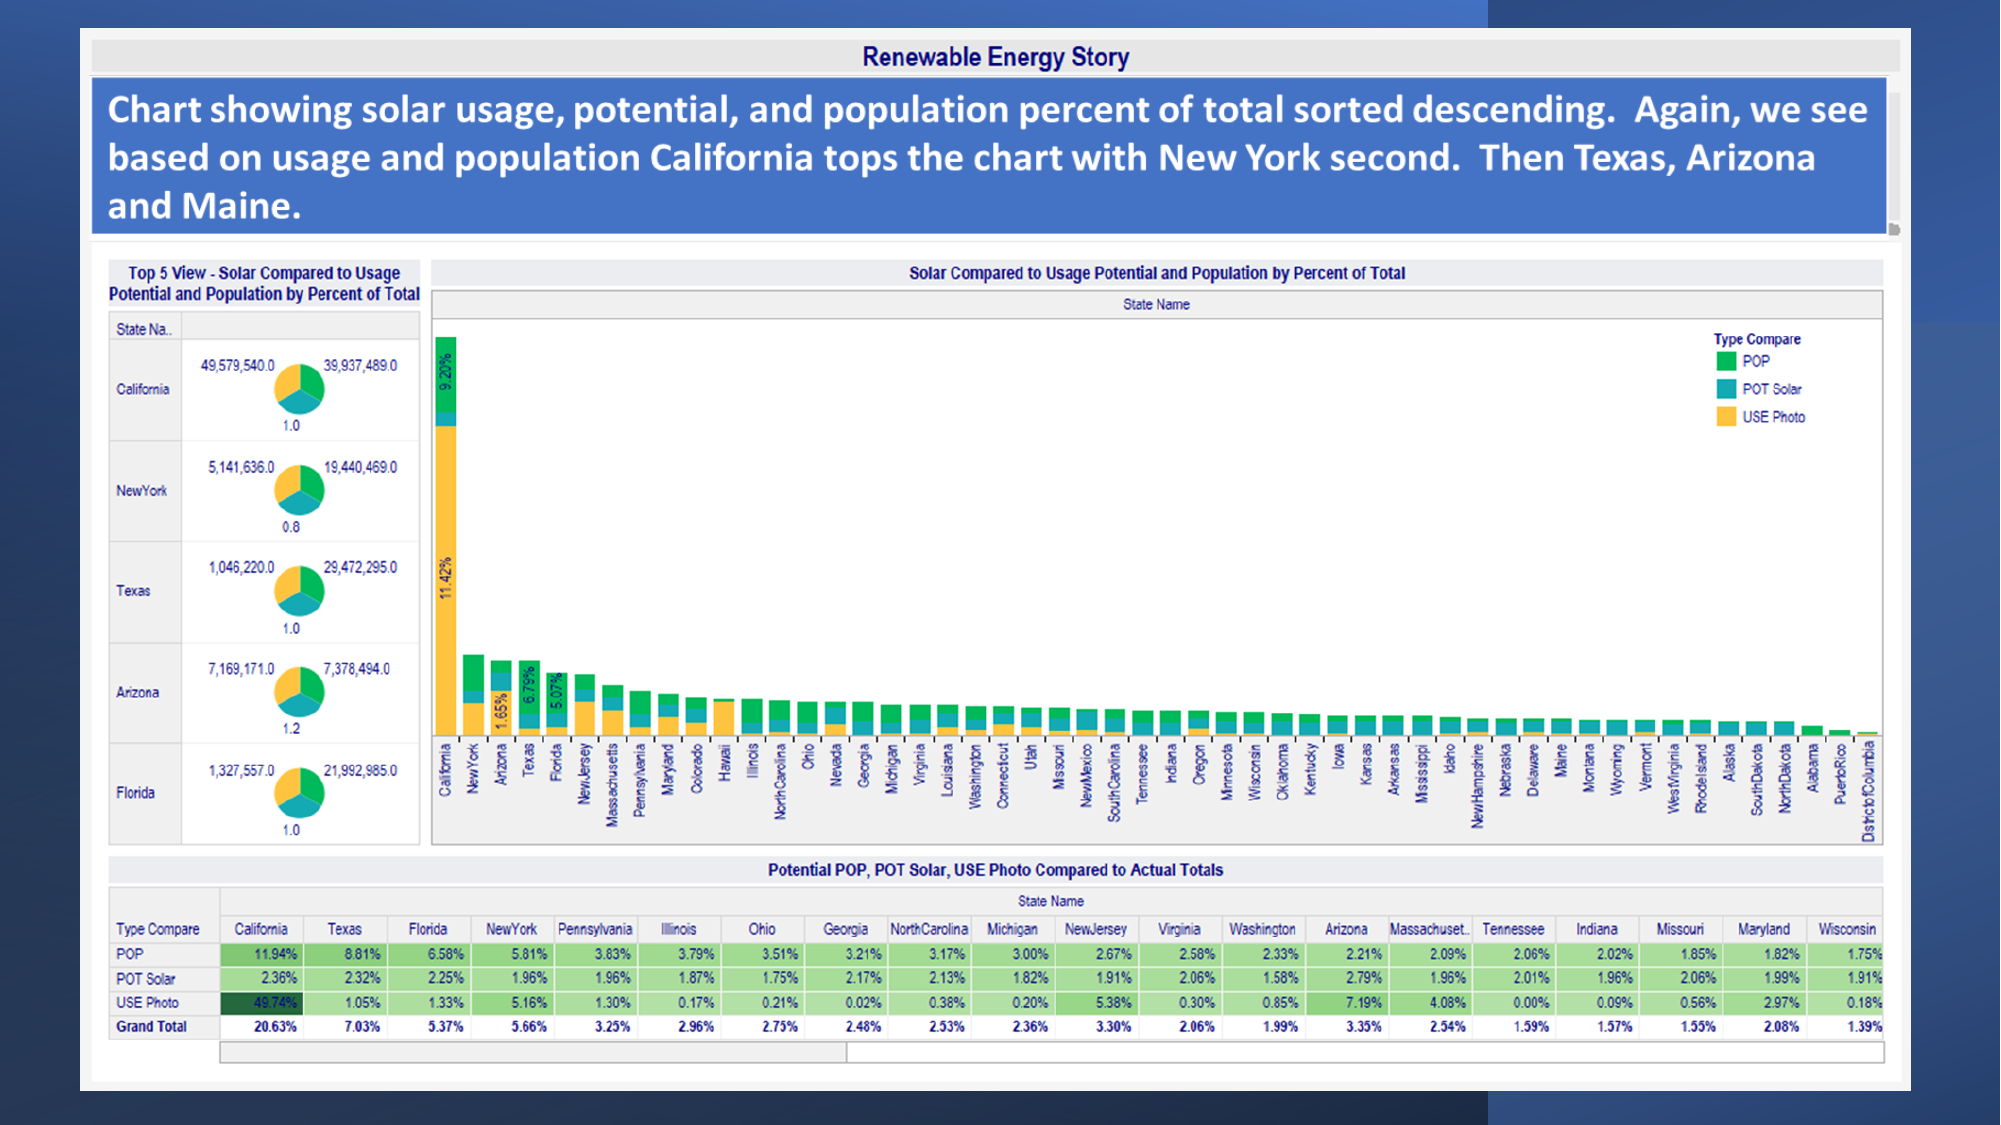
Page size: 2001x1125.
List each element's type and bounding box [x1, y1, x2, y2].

text_box [1489, 0, 2000, 321]
picture [80, 28, 1911, 1092]
text_box [0, 321, 2000, 1125]
text_box [0, 0, 1489, 321]
